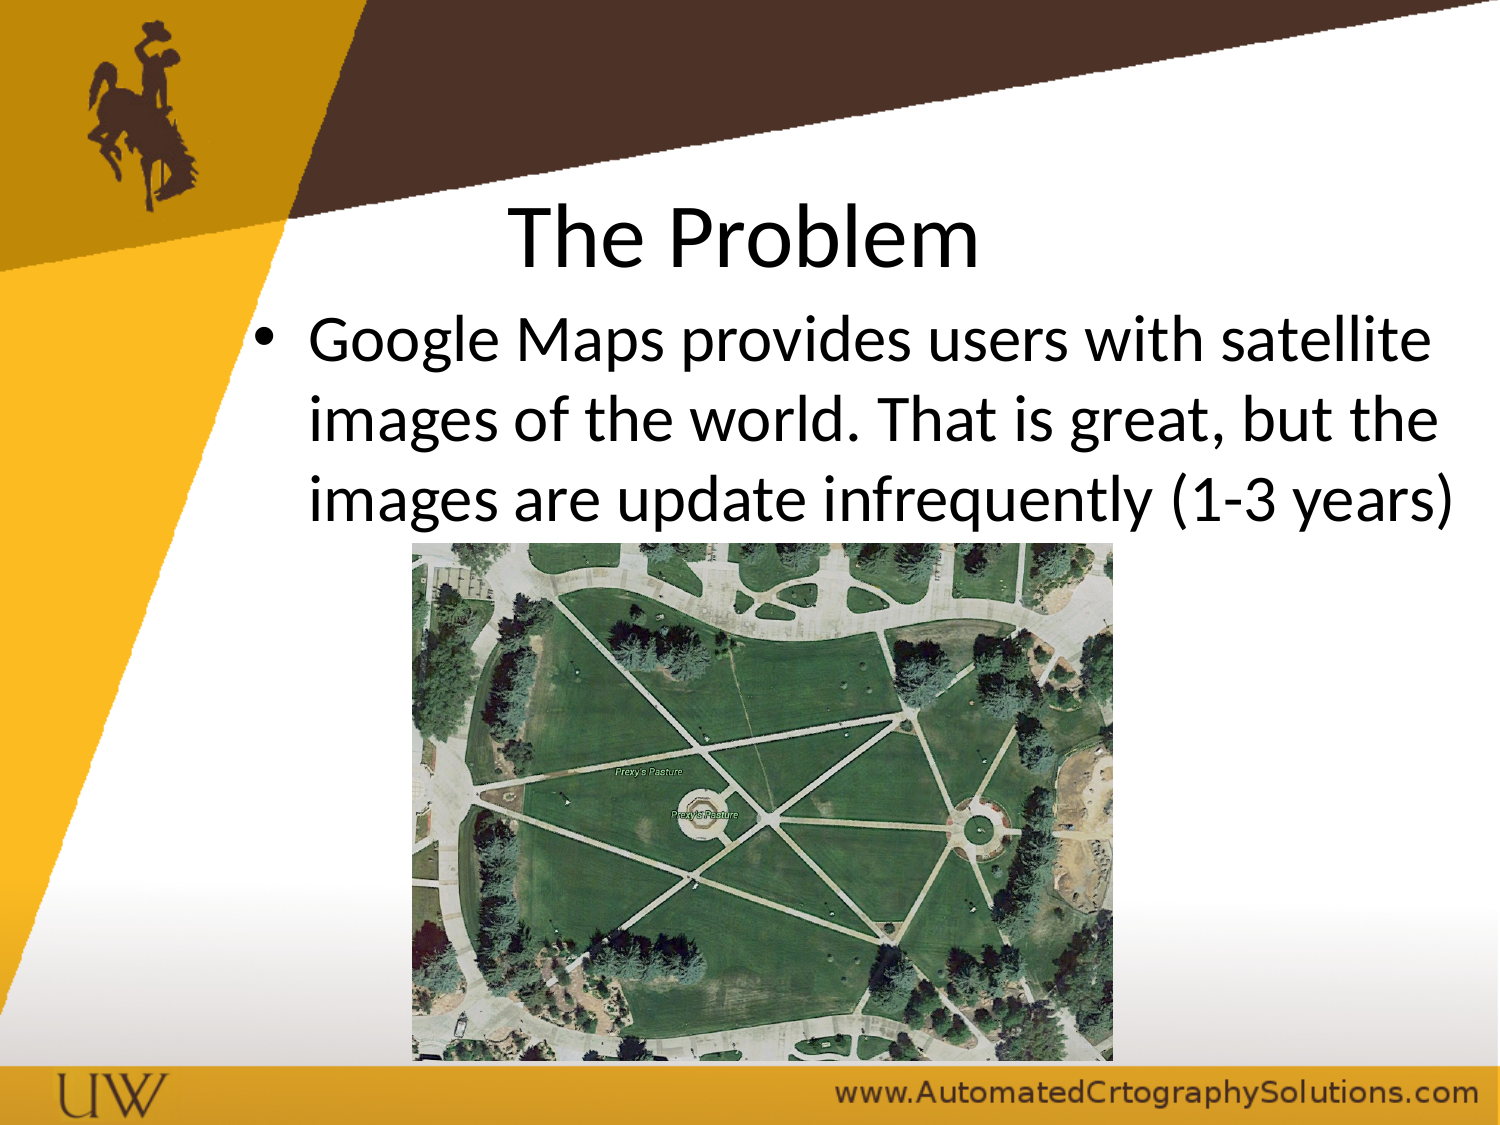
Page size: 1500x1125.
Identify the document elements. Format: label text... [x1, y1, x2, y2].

picture [0, 0, 1500, 1125]
title The Problem [70, 137, 1420, 325]
list Google Maps provides users with satellite images of the world. That is great, but the images are update infrequently (1-3 years) [237, 287, 1488, 1013]
